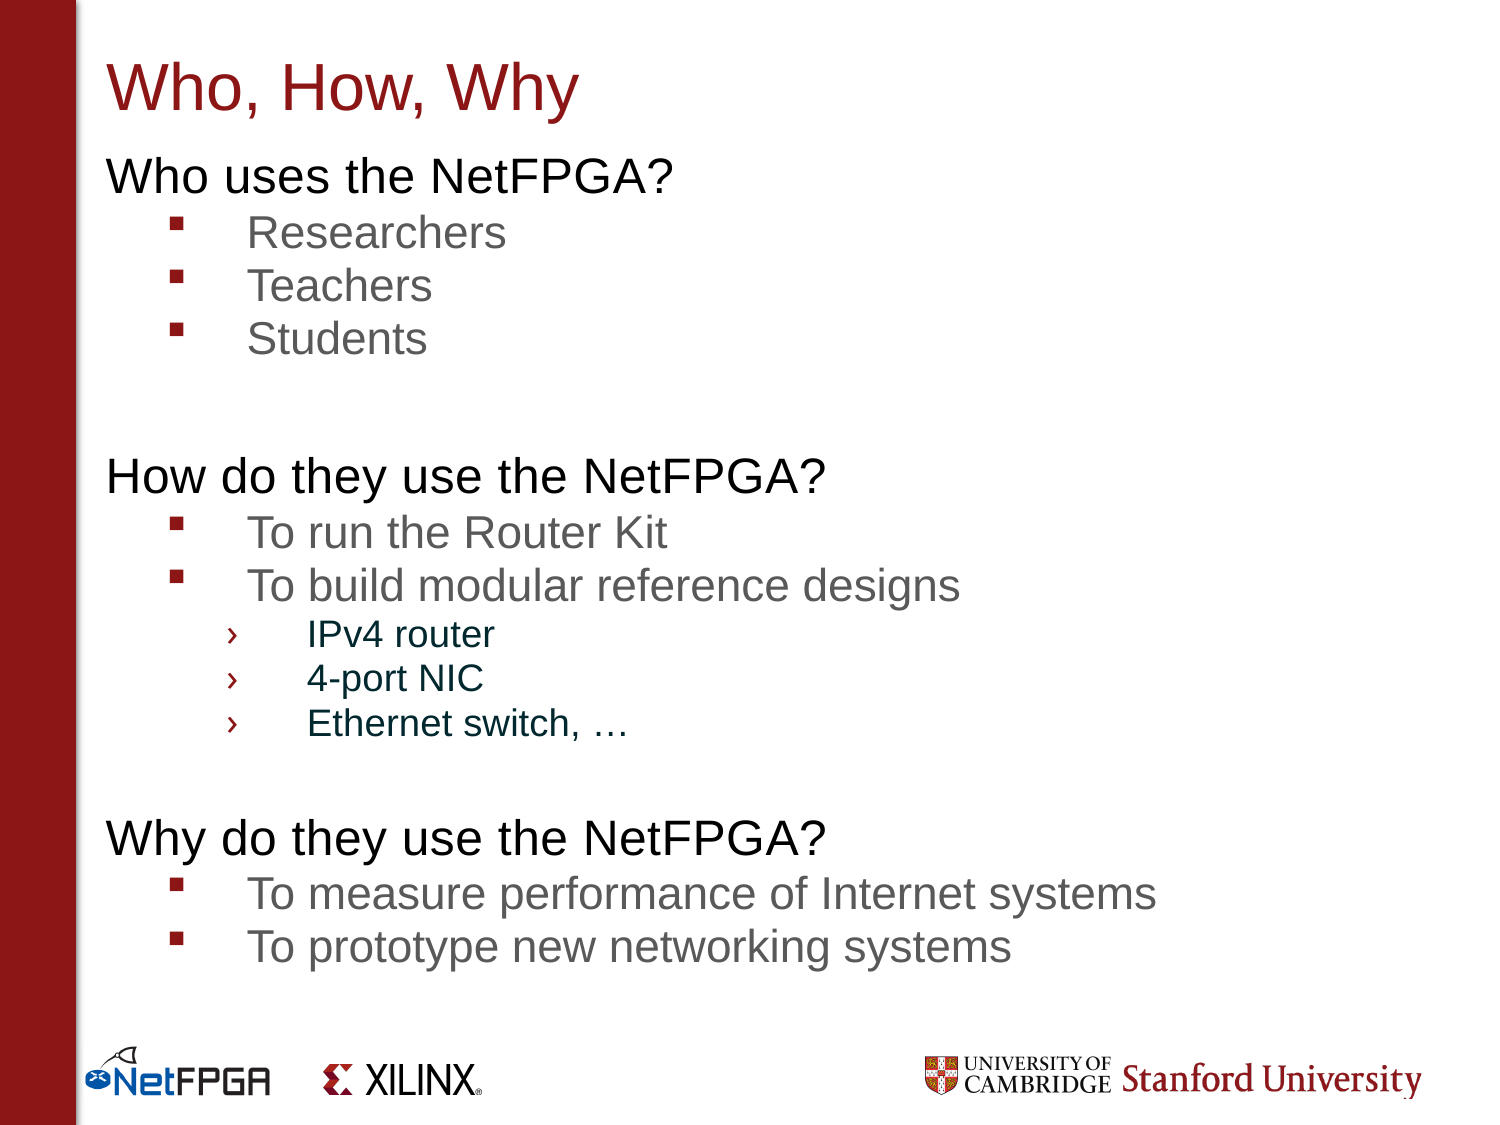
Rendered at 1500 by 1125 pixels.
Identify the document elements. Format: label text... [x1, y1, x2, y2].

picture [84, 1045, 273, 1099]
picture [323, 1064, 482, 1095]
list Who uses the NetFPGA? Researchers Teachers Students How do they use the NetFPGA? To run the Router Kit To build modular reference designs IPv4 router 4-port NIC Ethernet switch, … Why do they use the NetFPGA? To measure performance of Internet systems To prototype new networking systems [97, 148, 1485, 986]
title Who, How, Why [106, 25, 1371, 132]
picture [925, 1056, 1111, 1095]
